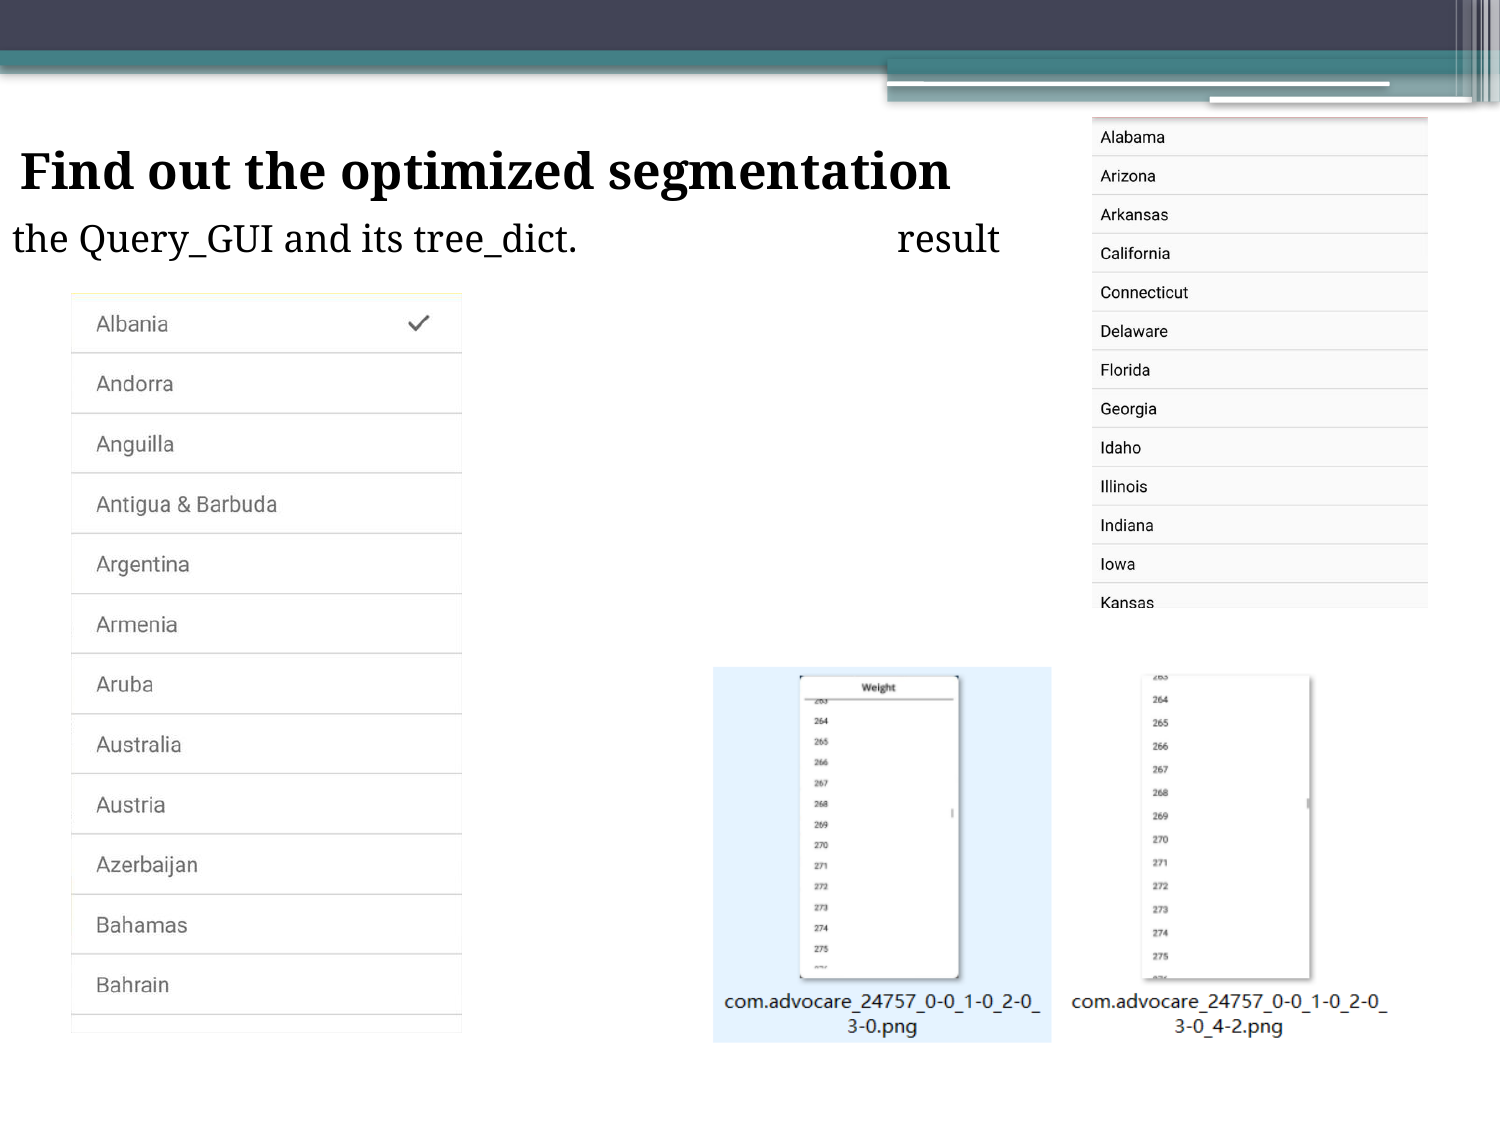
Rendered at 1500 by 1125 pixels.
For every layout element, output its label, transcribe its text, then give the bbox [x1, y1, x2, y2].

text_box the Query_GUI and its tree_dict. [0, 184, 594, 267]
picture [71, 293, 463, 1033]
text_box Find out the optimized segmentation [5, 101, 1471, 207]
picture [707, 646, 1395, 1049]
text_box result [882, 184, 1016, 267]
picture [1092, 116, 1428, 609]
